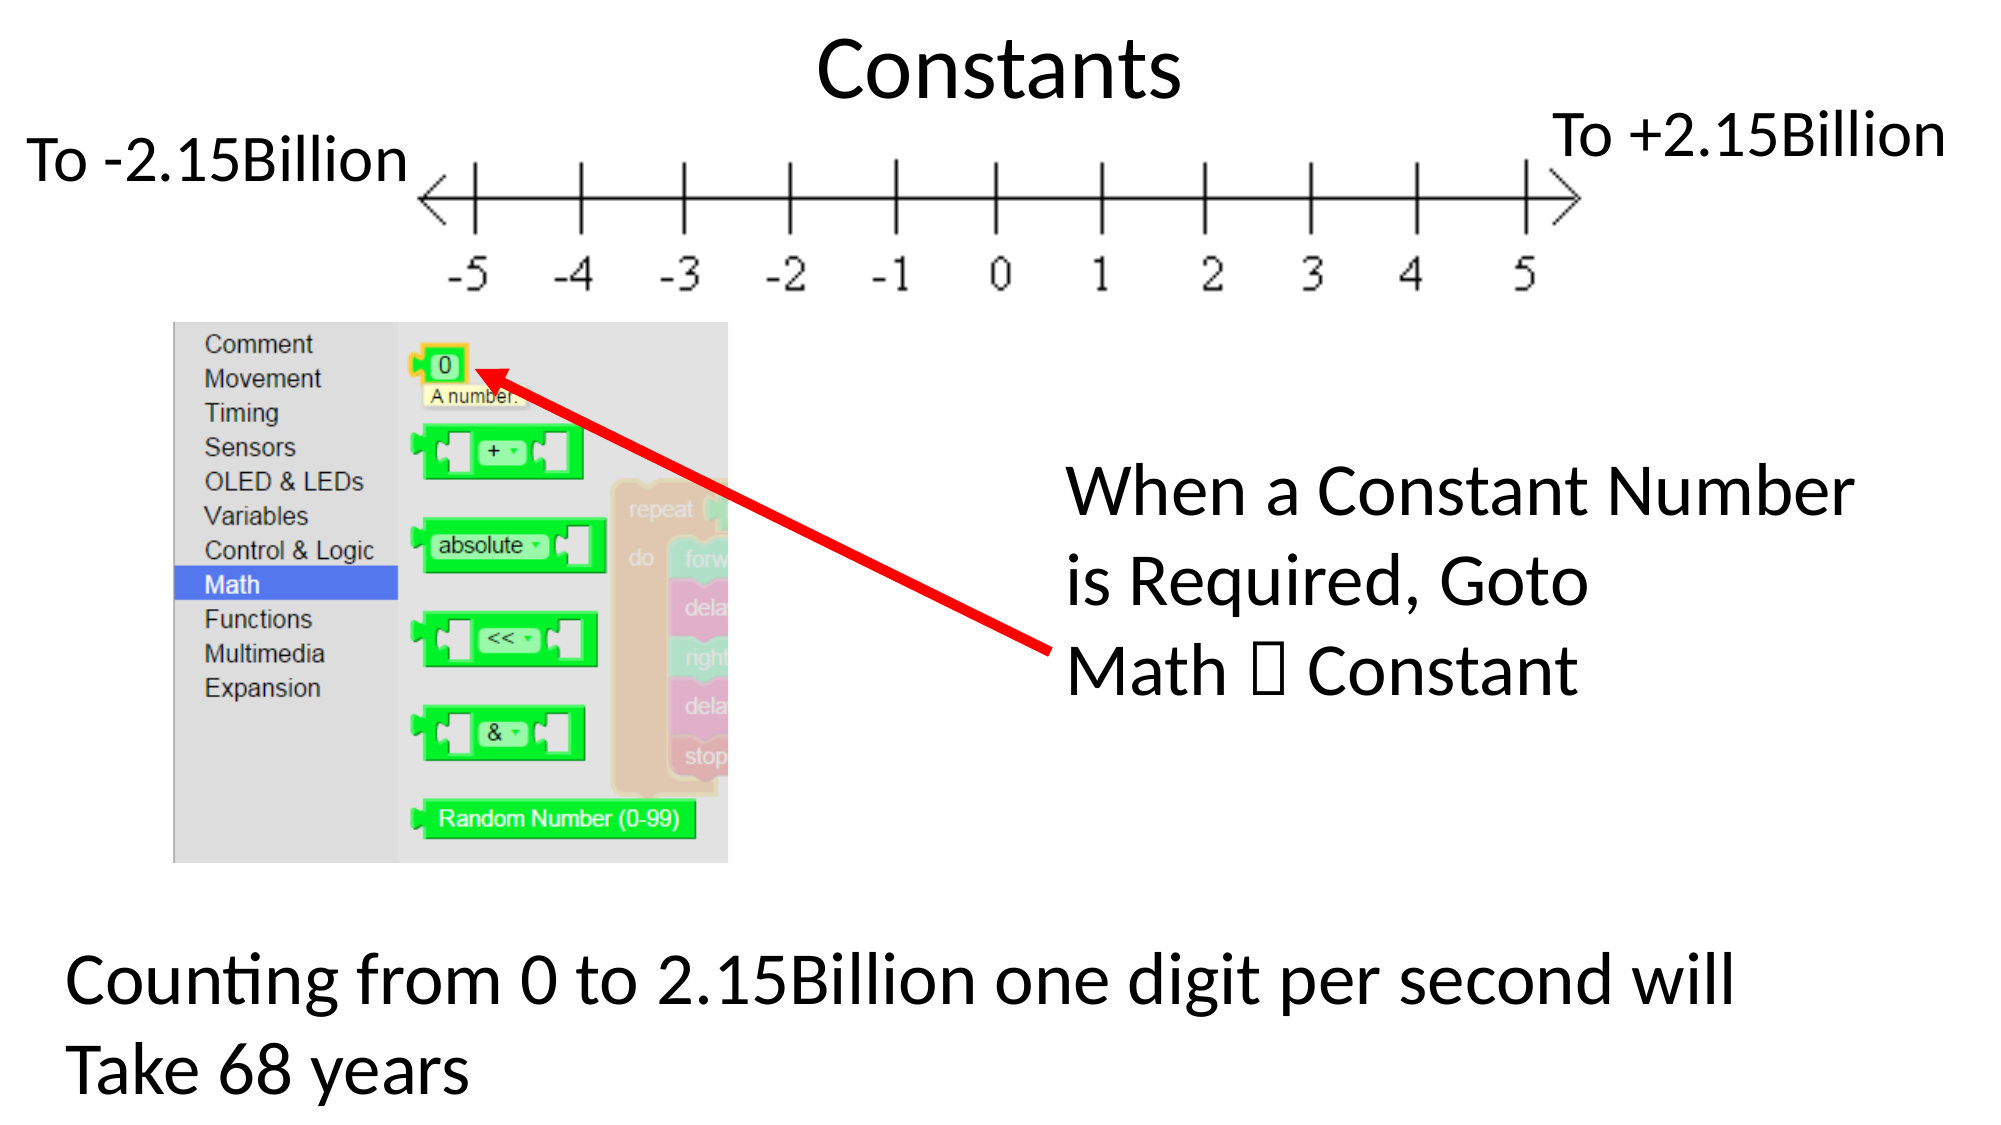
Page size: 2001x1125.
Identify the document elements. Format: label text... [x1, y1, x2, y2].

picture [173, 26, 1688, 863]
text_box To +2.15Billion [1688, 125, 1963, 177]
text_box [474, 368, 1051, 653]
text_box Constants [0, 0, 2000, 125]
text_box Counting from 0 to 2.15Billion one digit per second will Take 68 years [50, 921, 1959, 1117]
text_box To -2.15Billion [12, 125, 322, 202]
text_box When a Constant Number is Required, Goto Math  Constant [1050, 432, 1901, 718]
